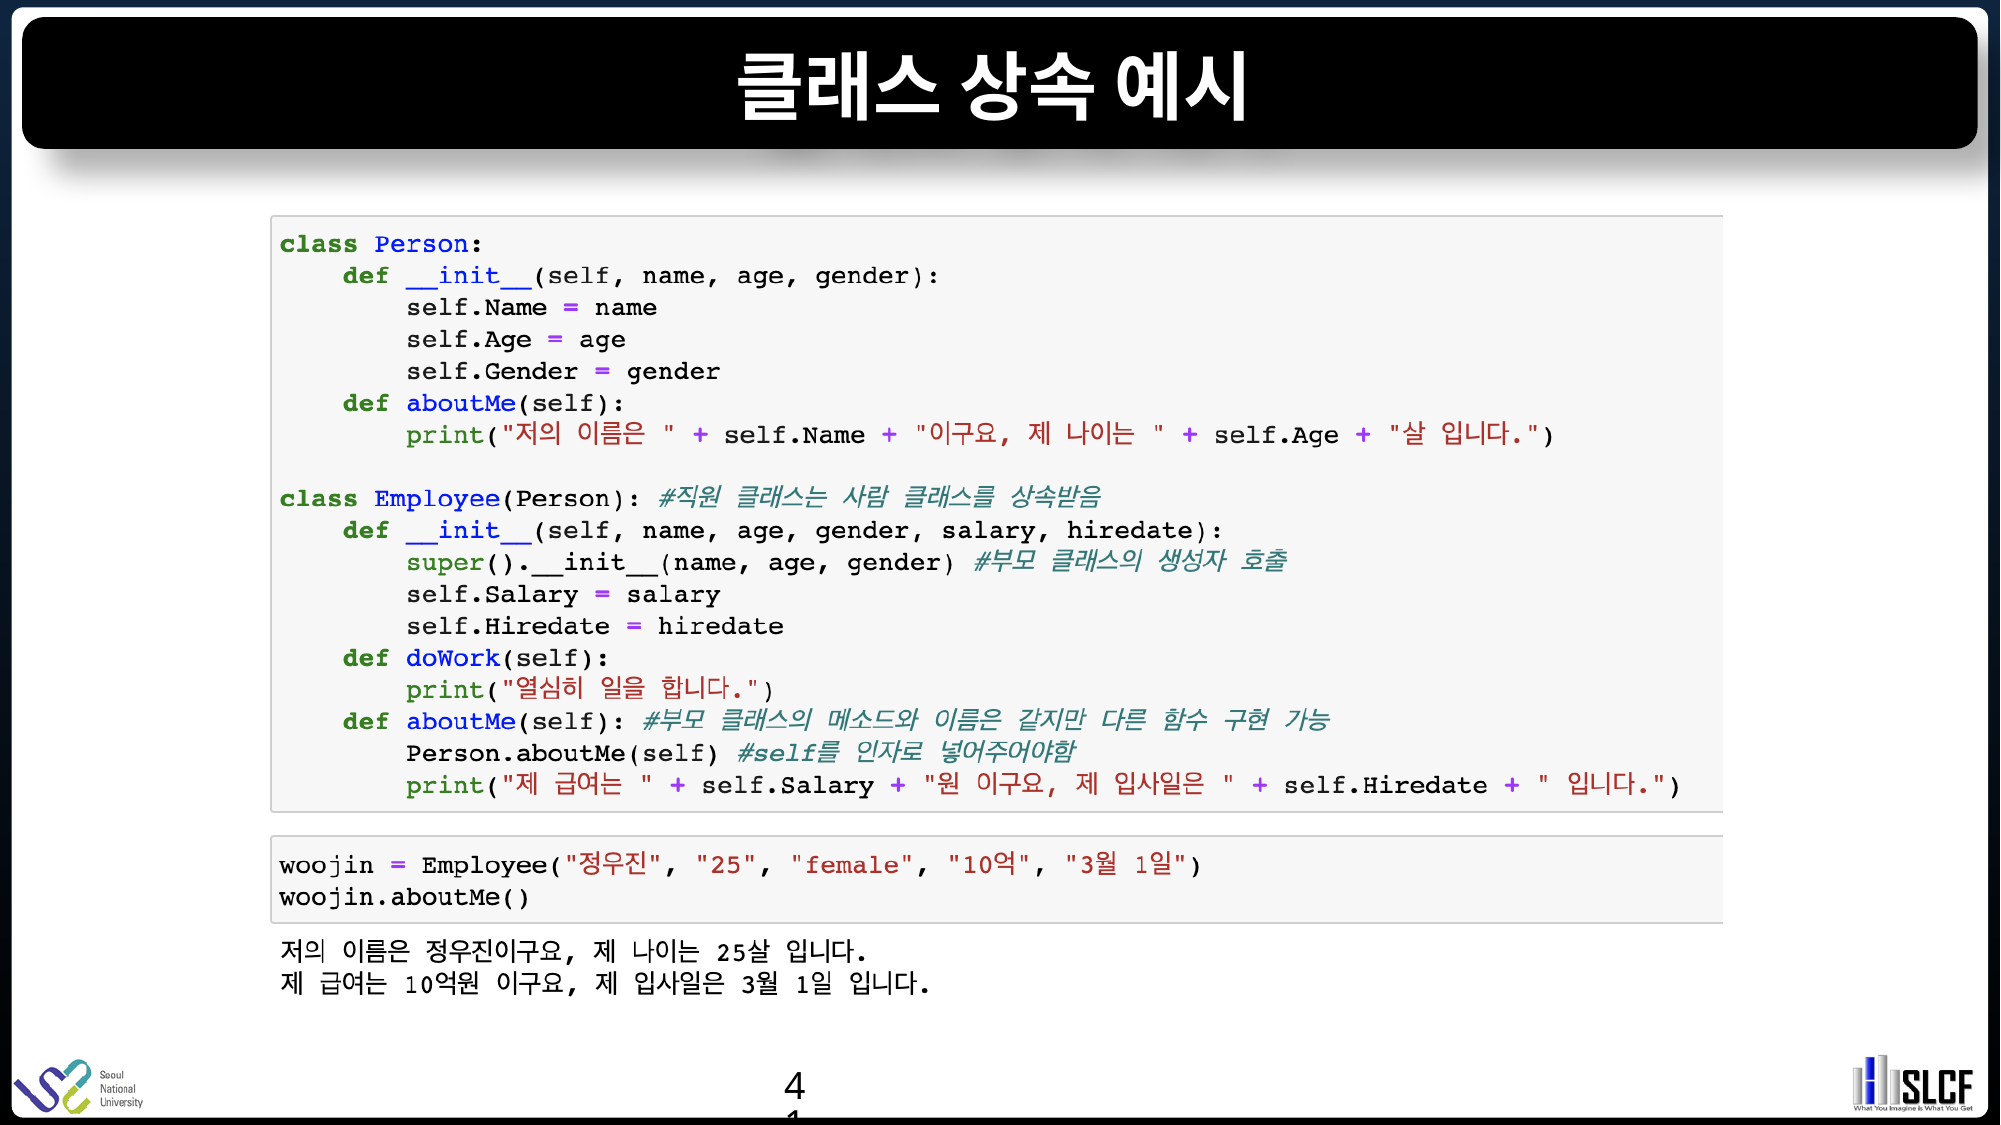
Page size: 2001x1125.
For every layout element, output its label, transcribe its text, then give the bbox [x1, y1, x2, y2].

picture [1852, 1054, 1975, 1112]
title 클래스 상속 예시 [39, 19, 1949, 150]
slide_number 41 [783, 1064, 819, 1112]
picture [263, 207, 1723, 1010]
picture [12, 1058, 143, 1114]
